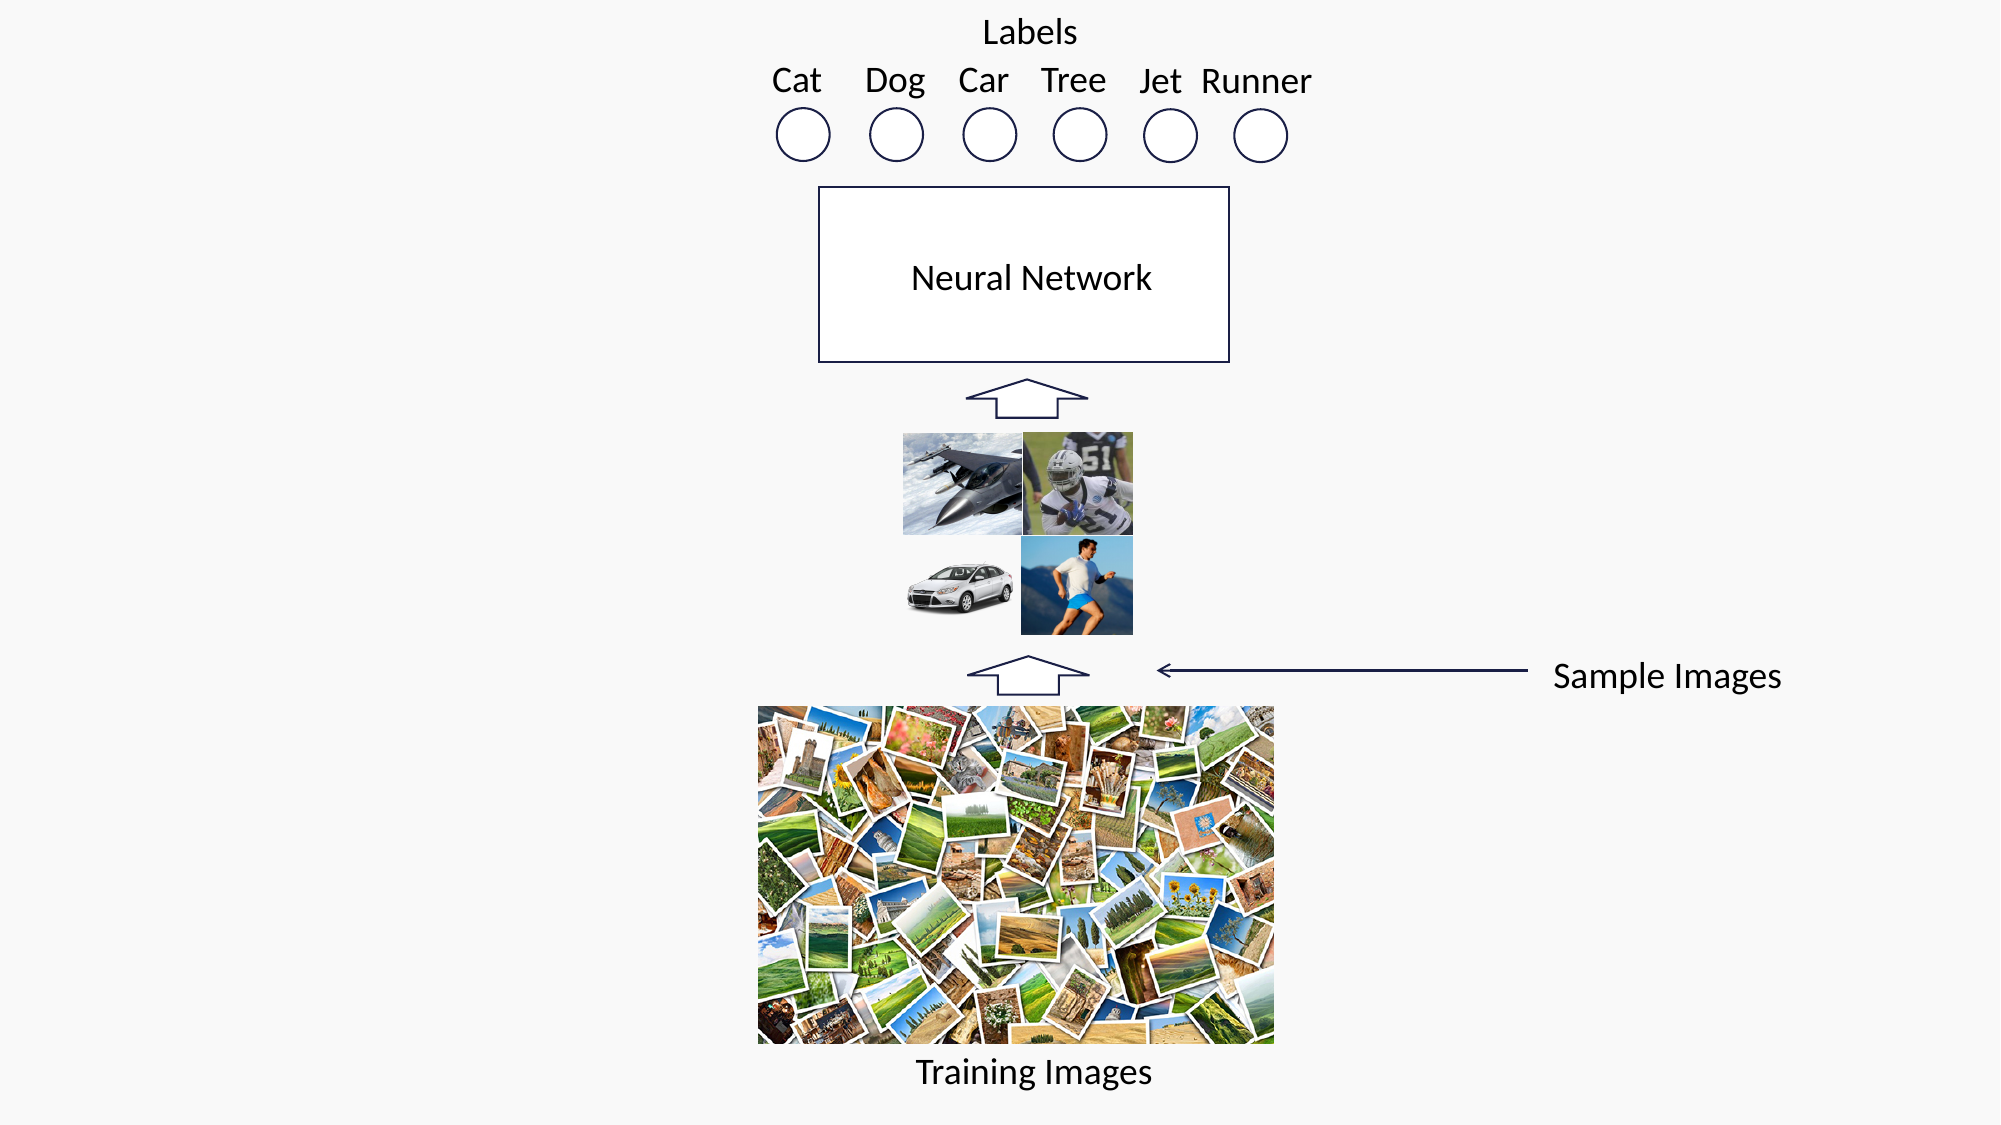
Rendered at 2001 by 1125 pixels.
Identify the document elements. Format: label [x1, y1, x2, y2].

text_box [903, 432, 1133, 635]
picture [0, 0, 2000, 1125]
